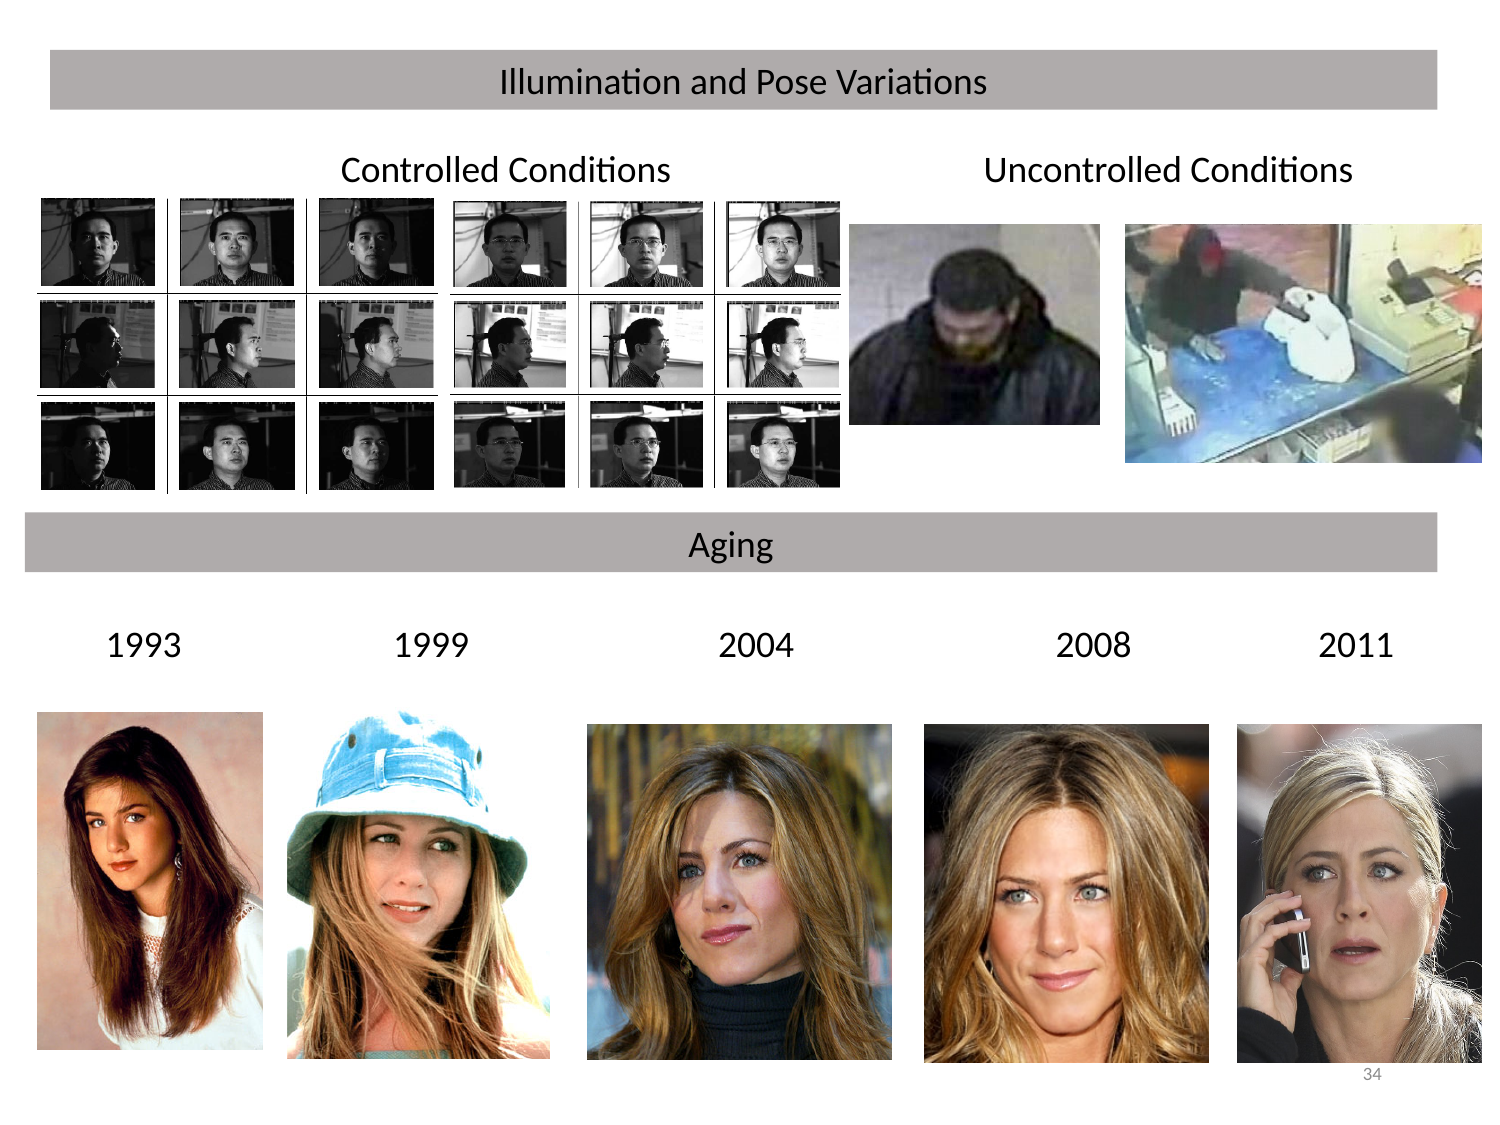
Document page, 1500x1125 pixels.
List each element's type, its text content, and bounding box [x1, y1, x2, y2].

picture [924, 724, 1209, 1063]
text_box 2011 [1287, 612, 1425, 673]
text_box 2004 [687, 612, 825, 673]
picture [37, 712, 263, 1050]
text_box Aging [24, 512, 1438, 573]
picture [37, 187, 438, 494]
text_box Uncontrolled Conditions [849, 137, 1488, 198]
picture [1237, 724, 1482, 1063]
text_box 1993 [74, 612, 213, 673]
slide_number 34 [1059, 1042, 1397, 1103]
picture [1124, 224, 1482, 463]
text_box Controlled Conditions [187, 137, 825, 198]
picture [849, 224, 1100, 425]
picture [587, 724, 892, 1060]
picture [449, 199, 841, 488]
text_box Illumination and Pose Variations [50, 49, 1438, 110]
text_box 1999 [362, 612, 500, 673]
text_box 2008 [1024, 612, 1163, 673]
picture [287, 699, 550, 1059]
